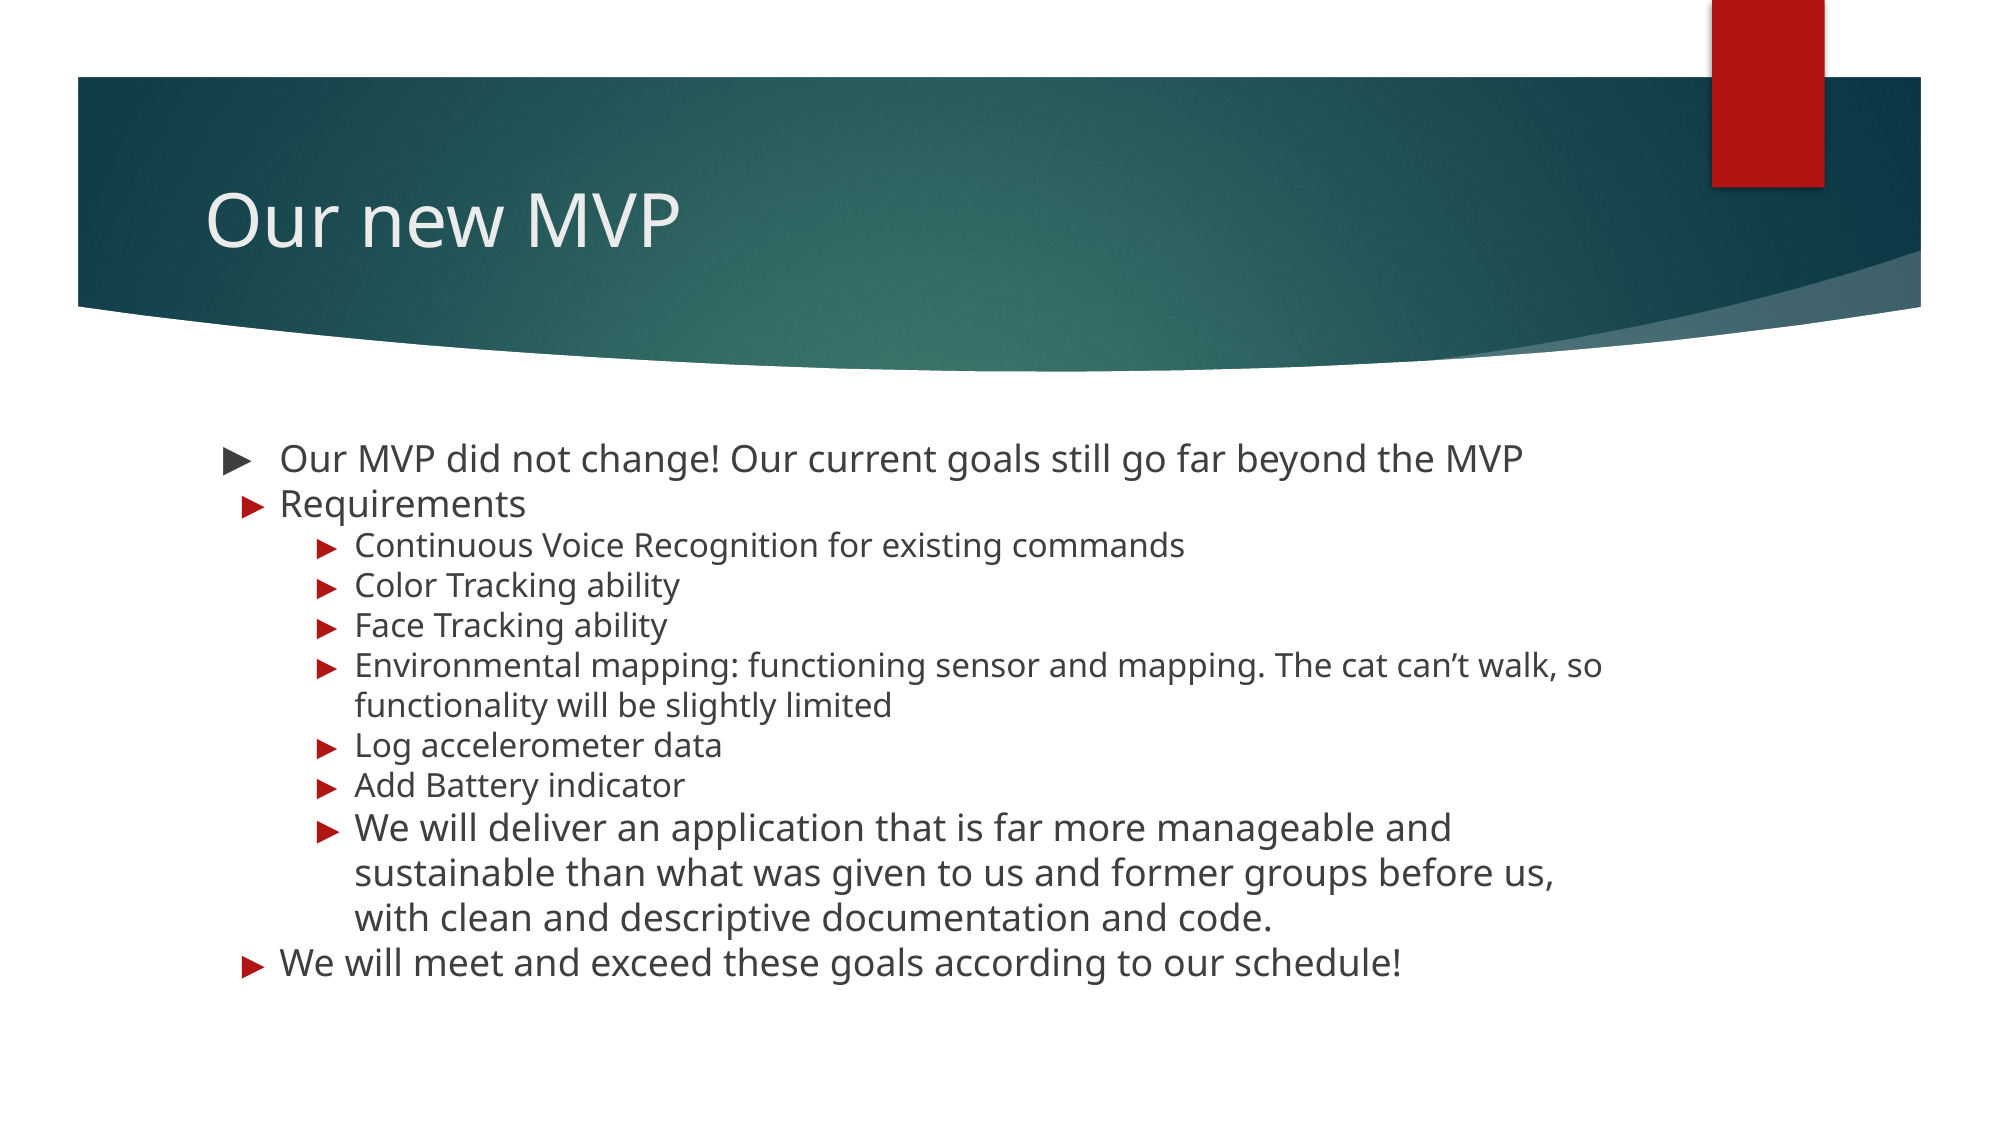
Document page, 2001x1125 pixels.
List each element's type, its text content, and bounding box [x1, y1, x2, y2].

list Our MVP did not change! Our current goals still go far beyond the MVP Requirements Continuous Voice Recognition for existing commands Color Tracking ability Face Tracking ability Environmental mapping: functioning sensor and mapping. The cat can’t walk, so functionality will be slightly limited Log accelerometer data Add Battery indicator We will deliver an application that is far more manageable and sustainable than what was given to us and former groups before us, with clean and descriptive documentation and code. We will meet and exceed these goals according to our schedule! [189, 427, 1638, 988]
title Our new MVP [189, 159, 1638, 276]
picture [79, 78, 1920, 371]
